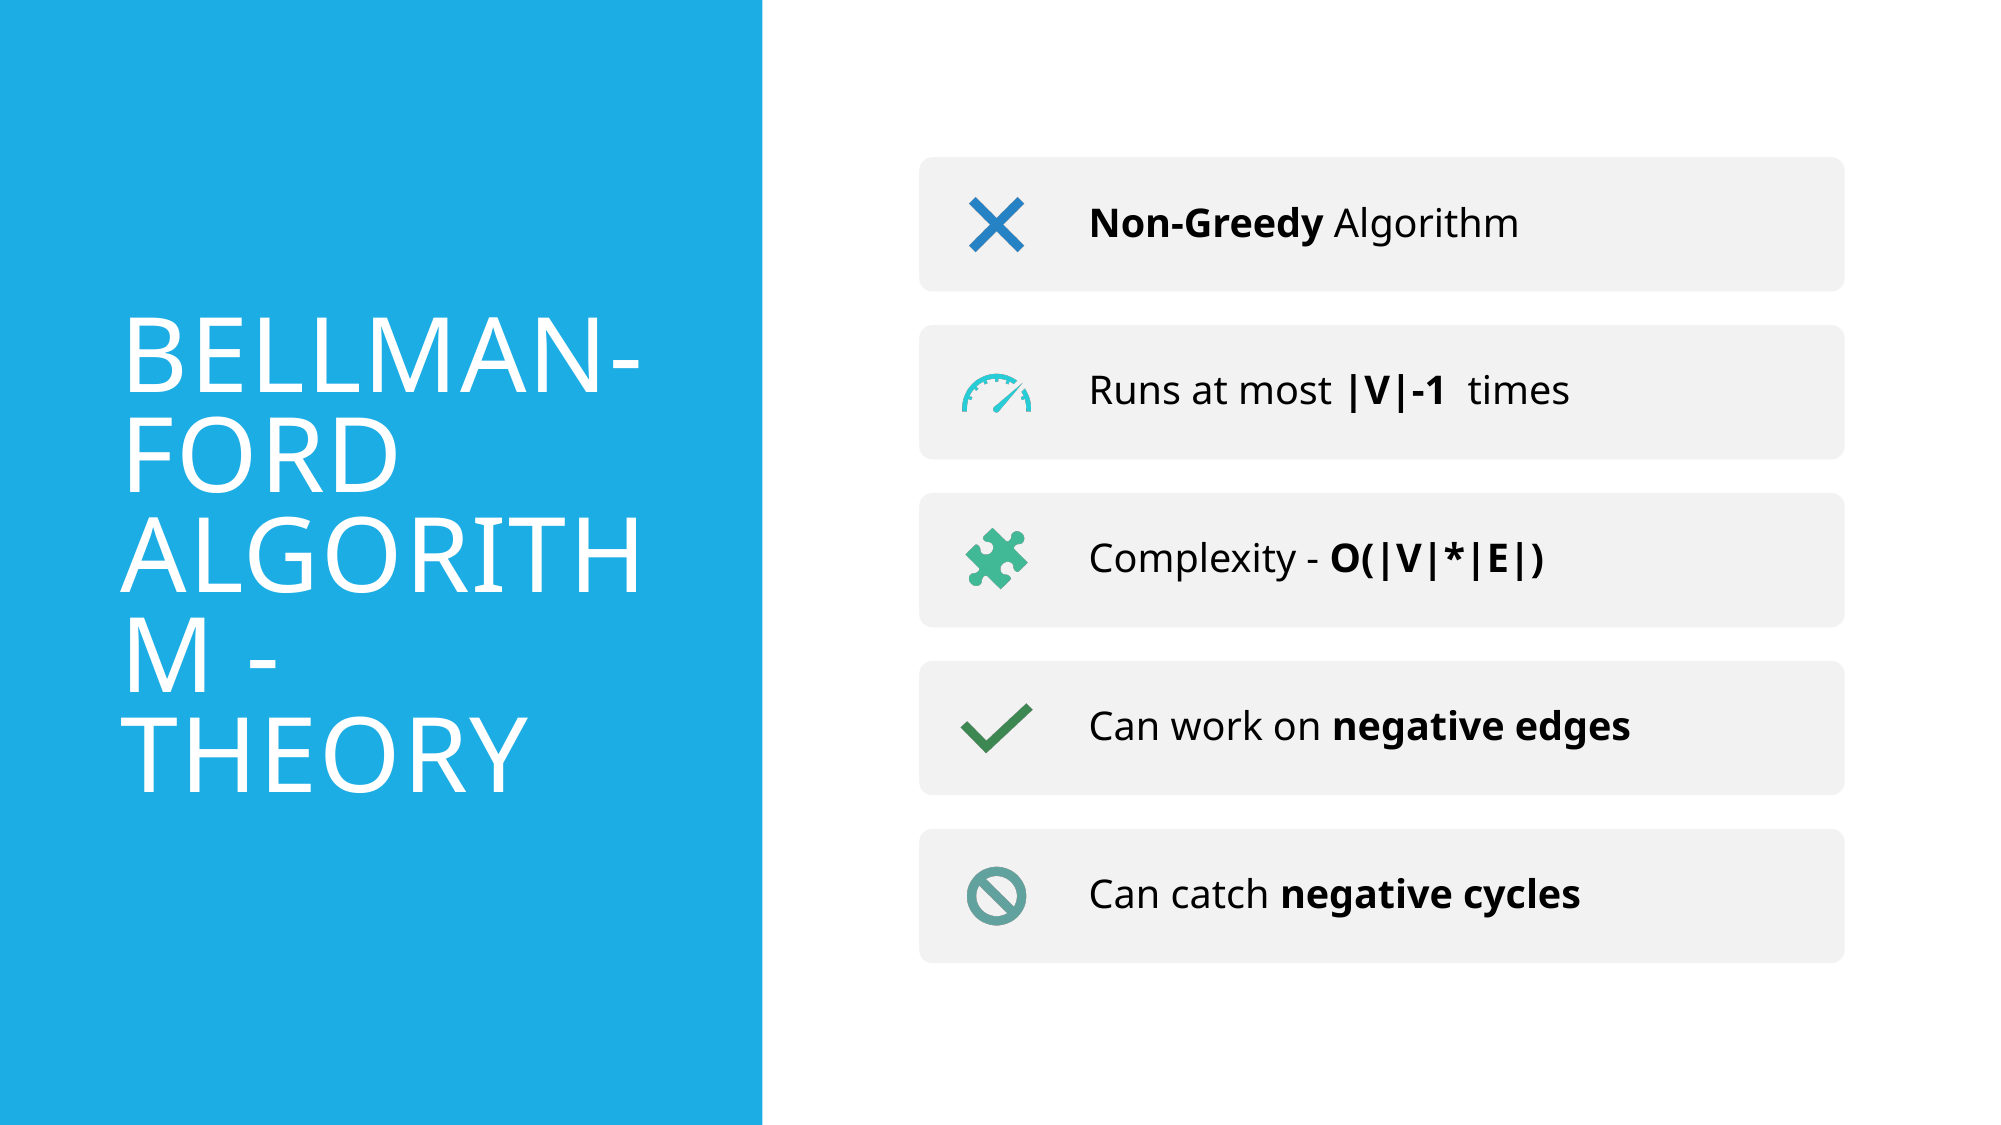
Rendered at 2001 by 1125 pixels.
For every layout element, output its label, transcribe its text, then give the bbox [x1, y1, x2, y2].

title BellMan-ford algorithm - Theory [105, 105, 666, 1020]
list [918, 156, 1845, 964]
text_box [0, 0, 764, 1125]
